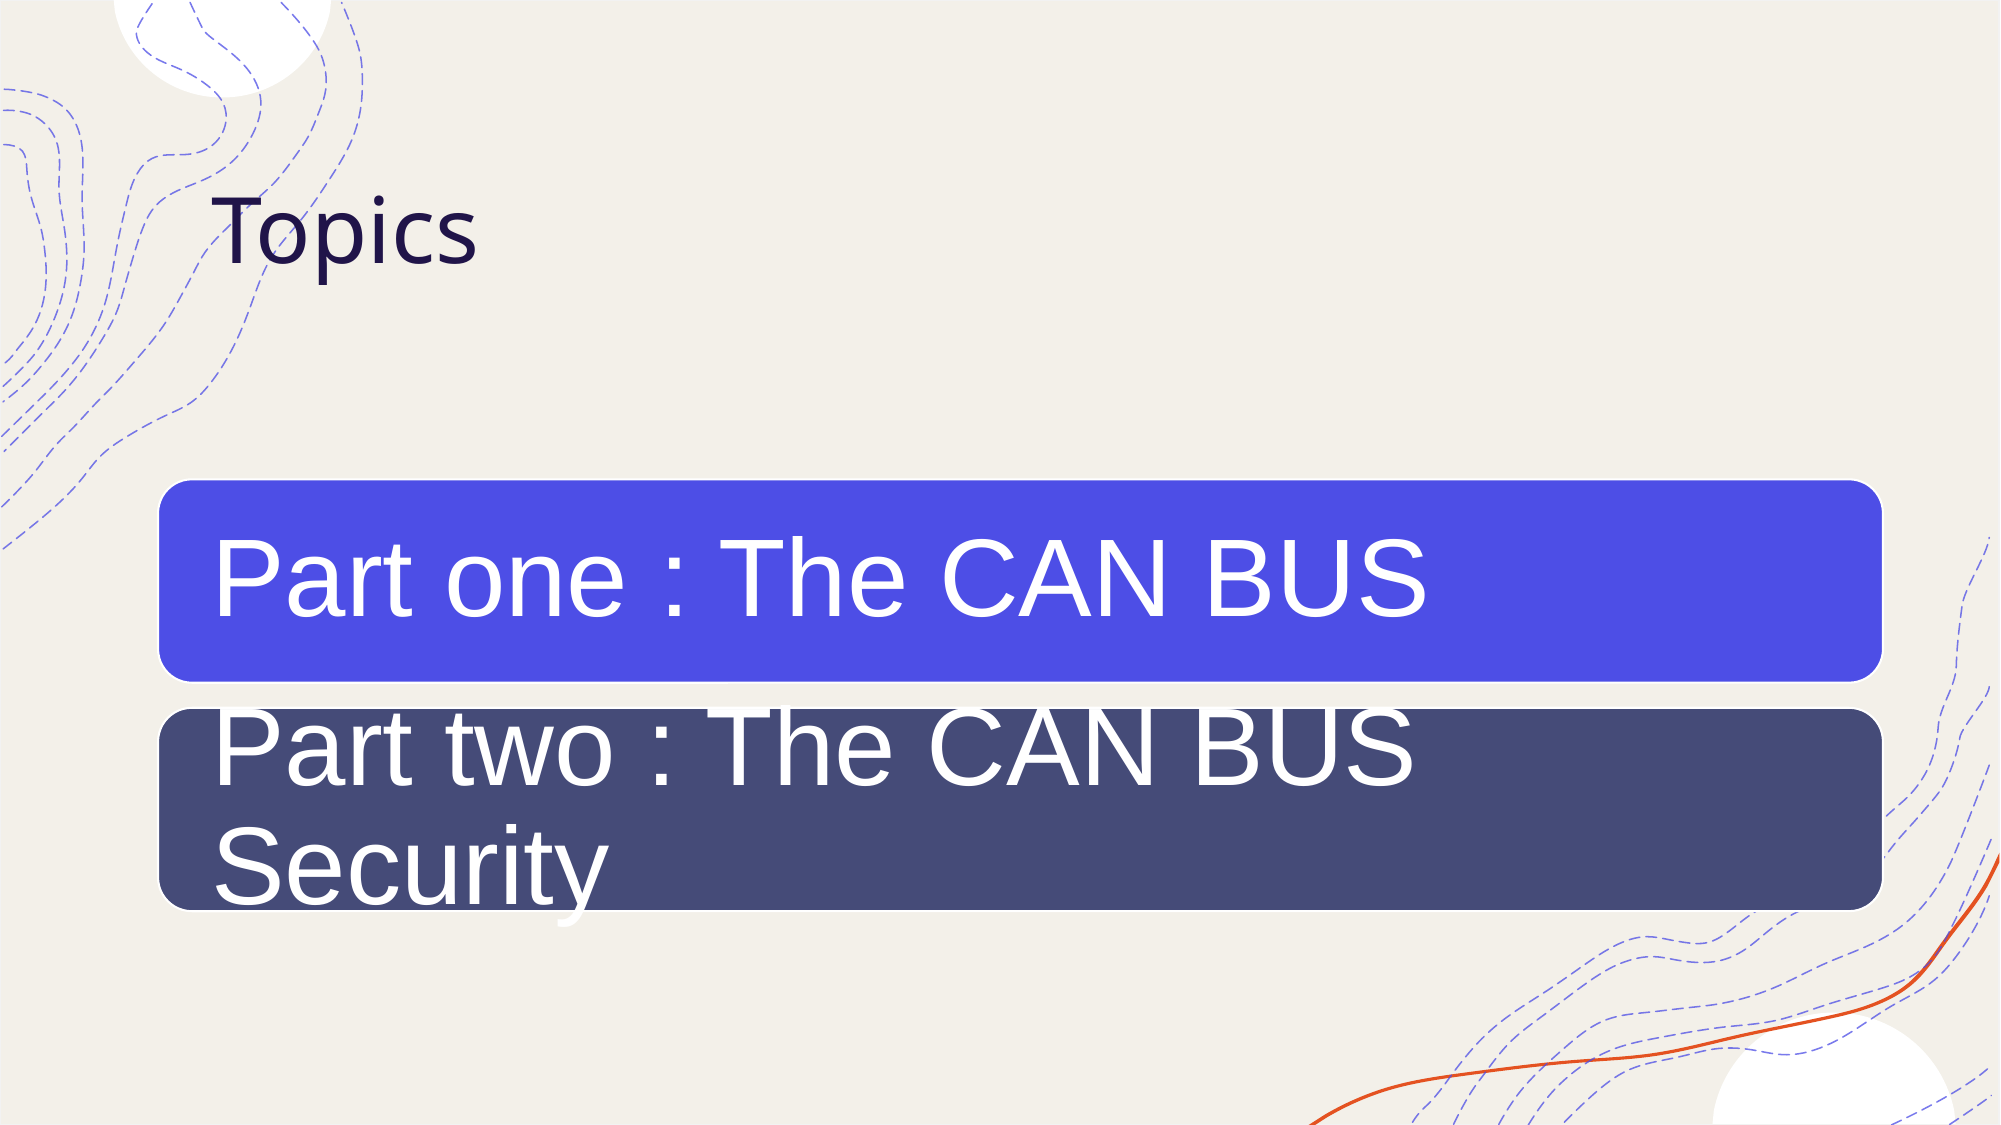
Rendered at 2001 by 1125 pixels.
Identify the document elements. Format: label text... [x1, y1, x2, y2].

title Topics [196, 91, 1835, 365]
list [157, 386, 1884, 1004]
